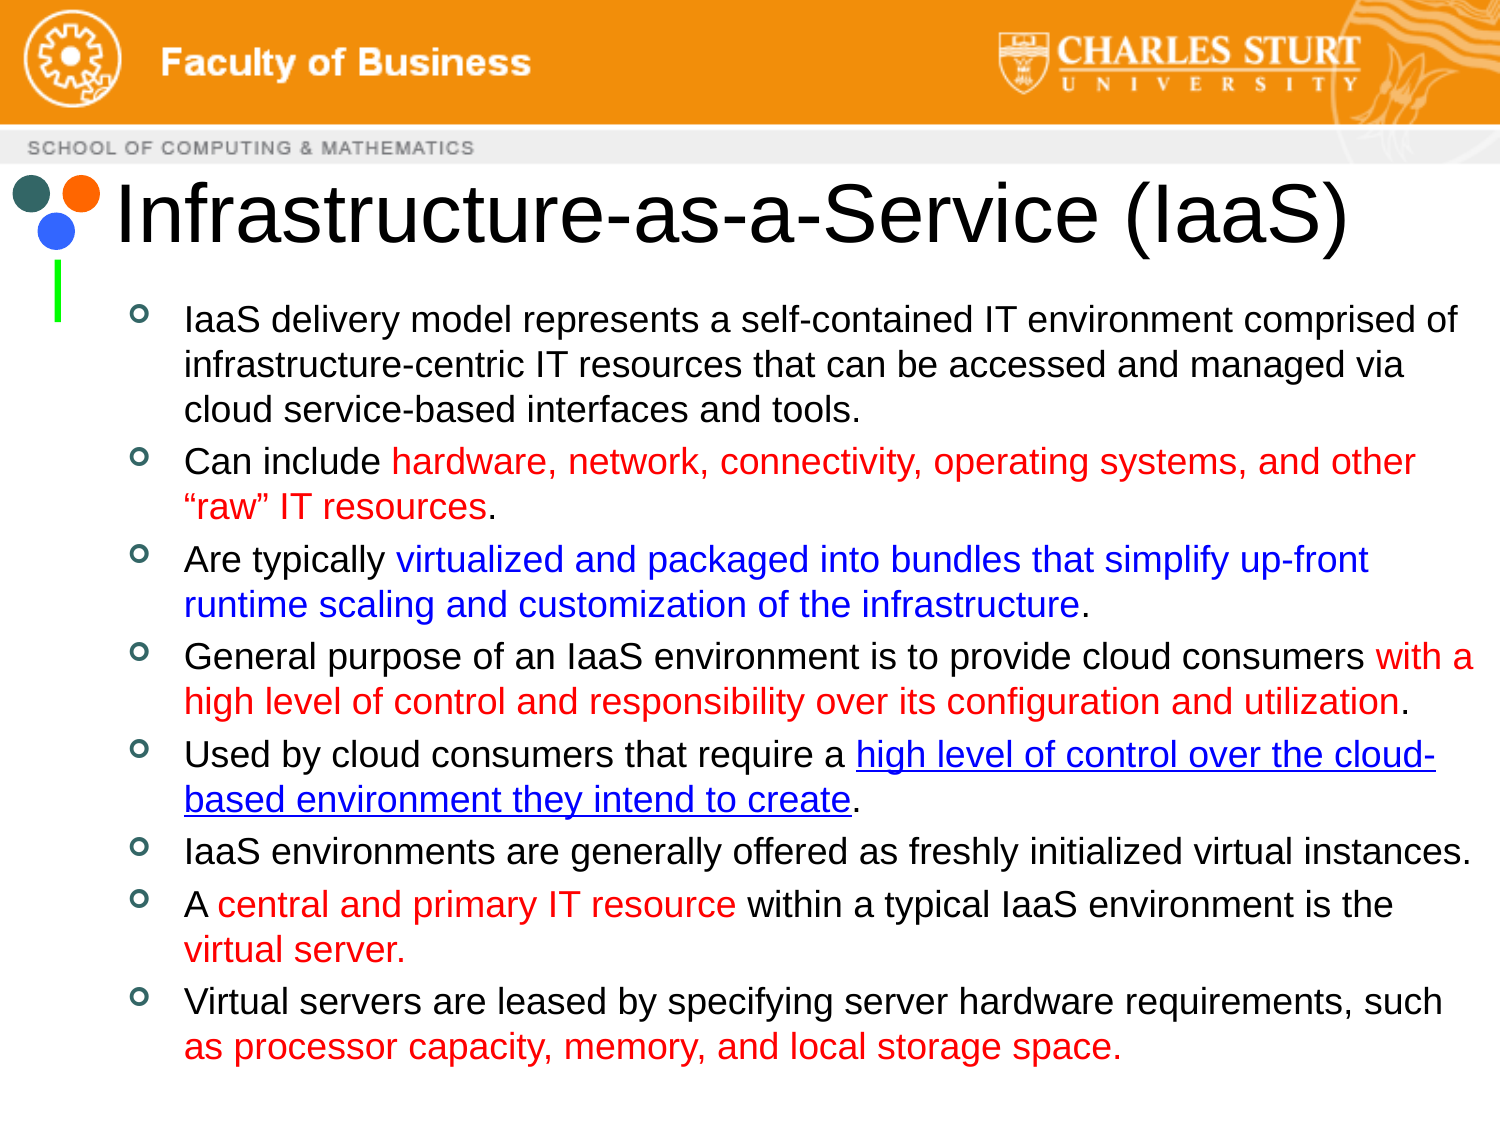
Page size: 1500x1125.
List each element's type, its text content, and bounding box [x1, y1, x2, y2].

list IaaS delivery model represents a self-contained IT environment comprised of infrastructure-centric IT resources that can be accessed and managed via cloud service-based interfaces and tools. Can include hardware, network, connectivity, operating systems, and other “raw” IT resources. Are typically virtualized and packaged into bundles that simplify up-front runtime scaling and customization of the infrastructure. General purpose of an IaaS environment is to provide cloud consumers with a high level of control and responsibility over its configuration and utilization. Used by cloud consumers that require a high level of control over the cloud-based environment they intend to create. IaaS environments are generally offered as freshly initialized virtual instances. A central and primary IT resource within a typical IaaS environment is the virtual server. Virtual servers are leased by specifying server hardware requirements, such as processor capacity, memory, and local storage space. [112, 287, 1500, 1125]
title Infrastructure-as-a-Service (IaaS) [99, 149, 1476, 270]
picture [0, 0, 1500, 1125]
